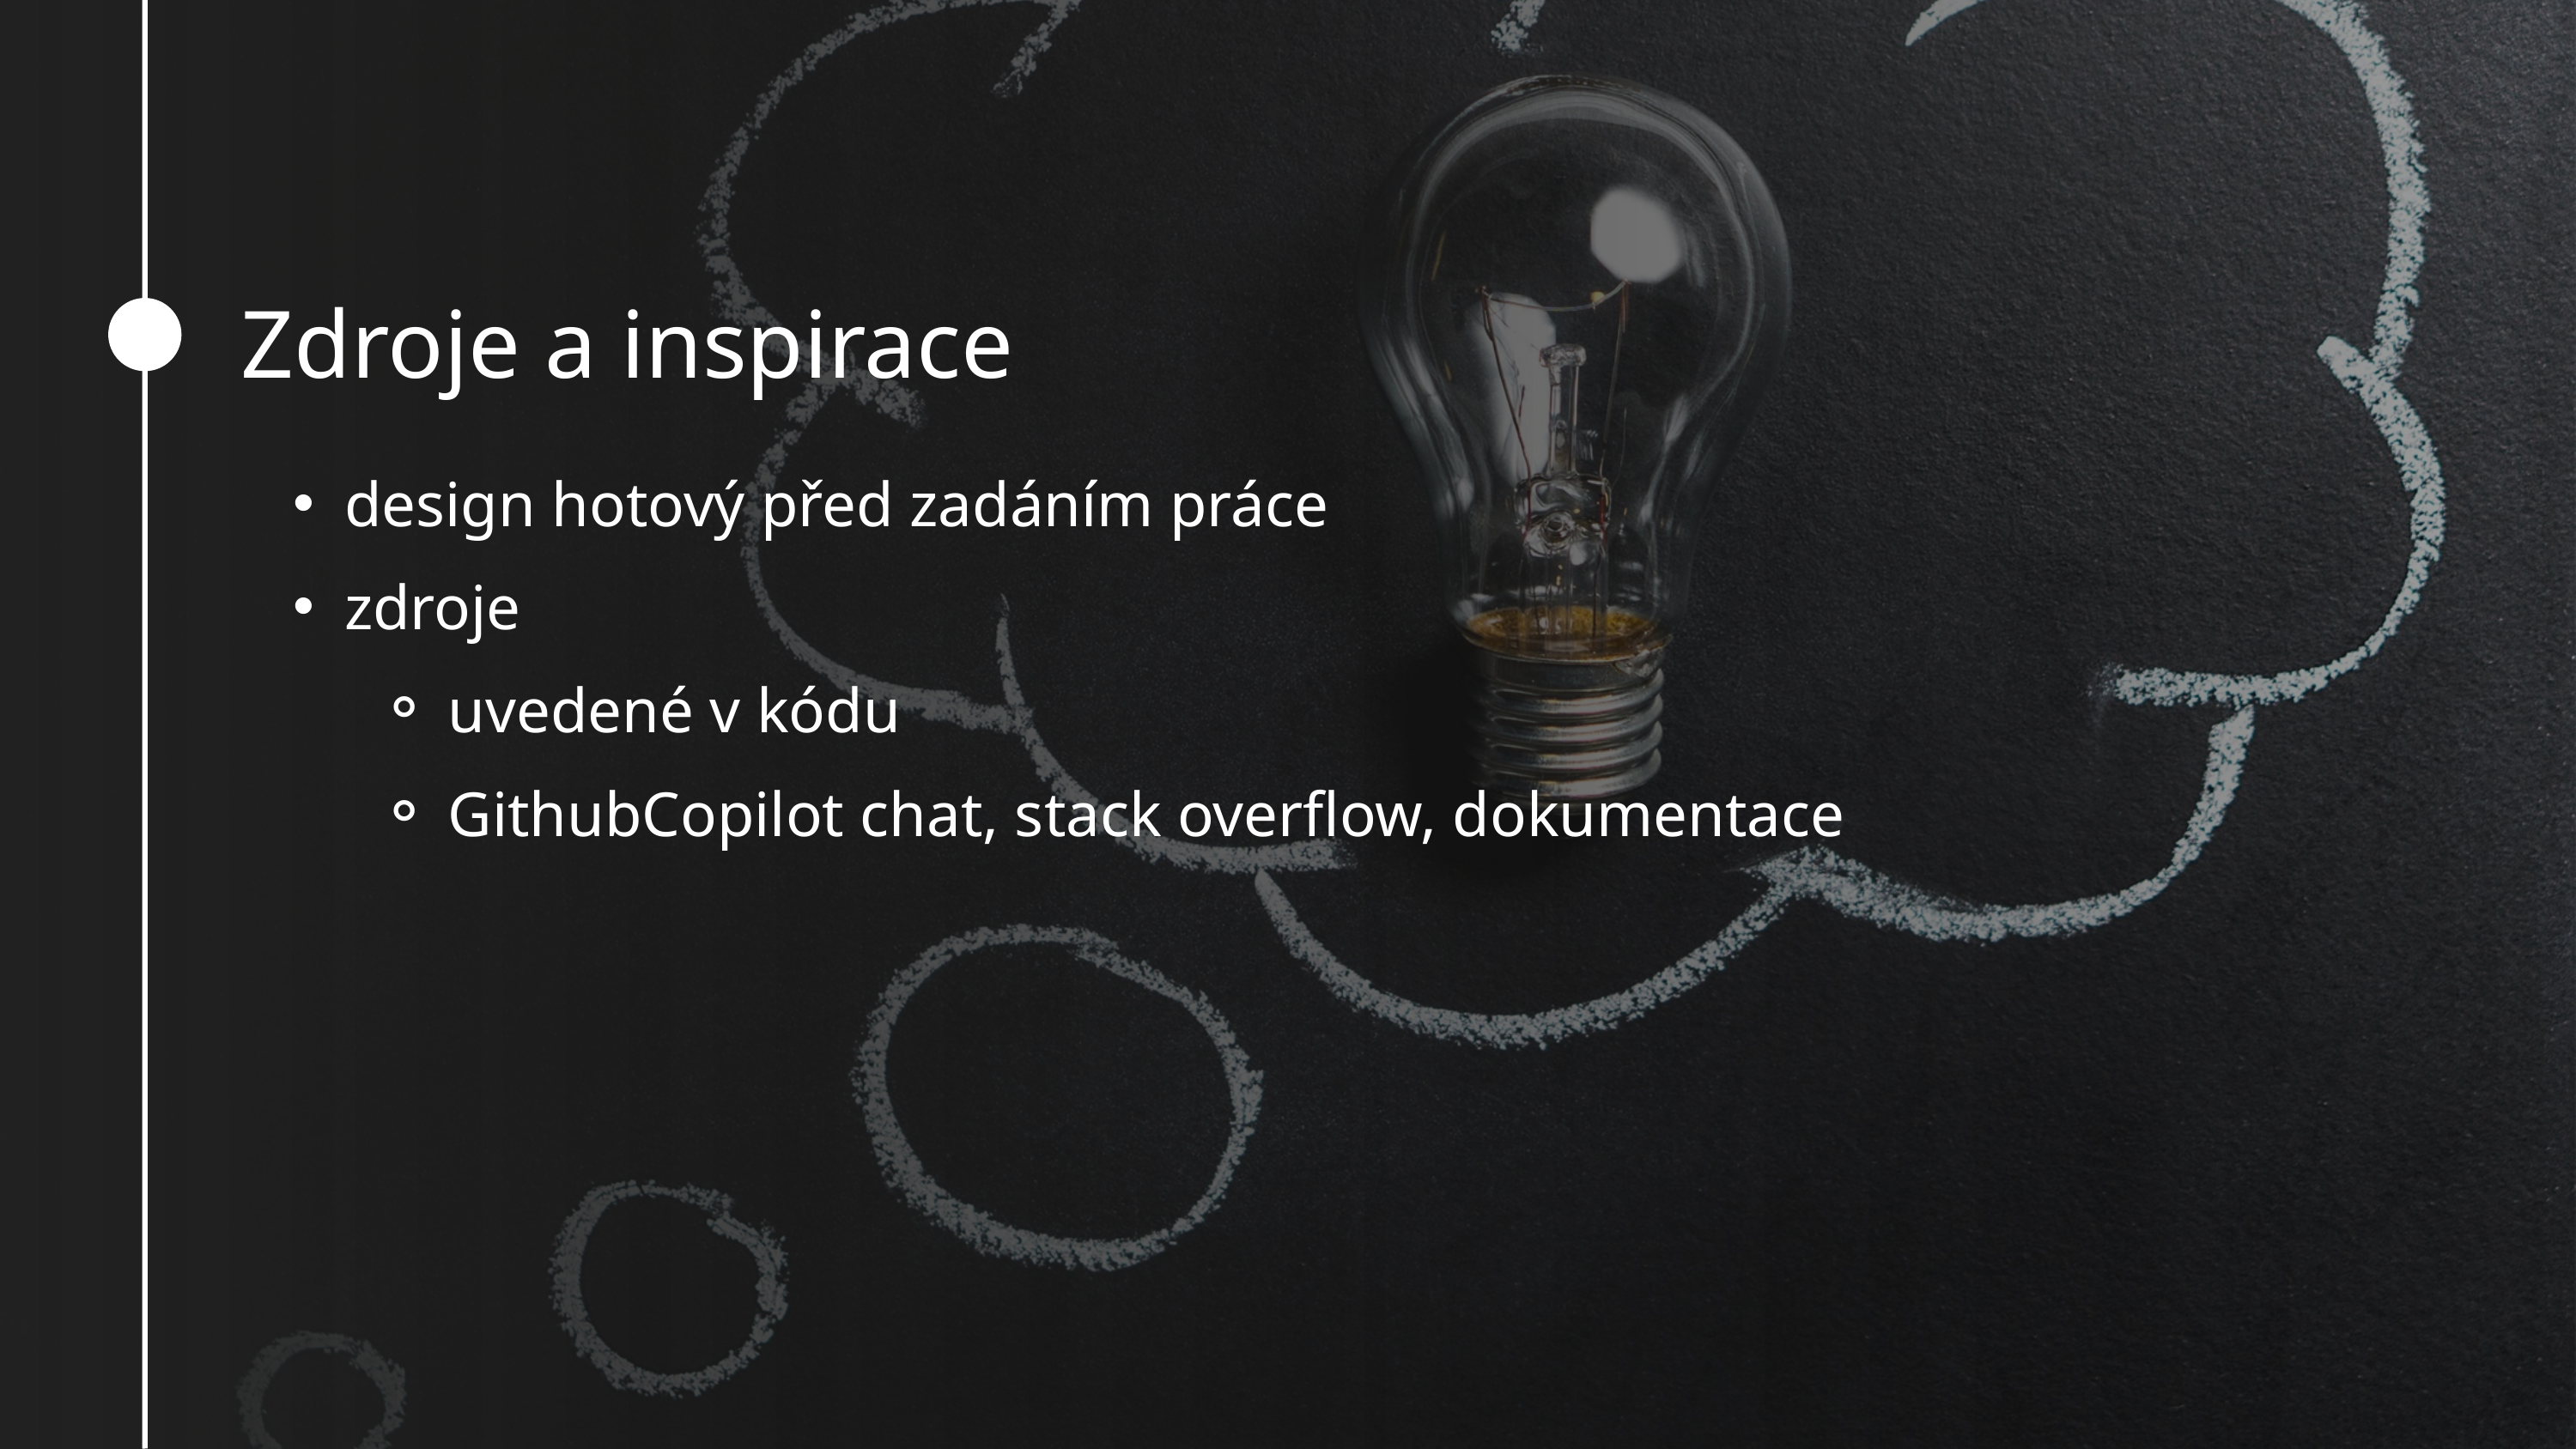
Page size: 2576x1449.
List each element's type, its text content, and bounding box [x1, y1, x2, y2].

text_box [0, 0, 144, 1449]
text_box [145, 0, 2576, 1449]
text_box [107, 297, 182, 372]
text_box design hotový před zadáním práce zdroje uvedené v kódu GithubCopilot chat, stack overflow, dokumentace [240, 434, 2432, 849]
text_box Zdroje a inspirace [240, 266, 1677, 397]
